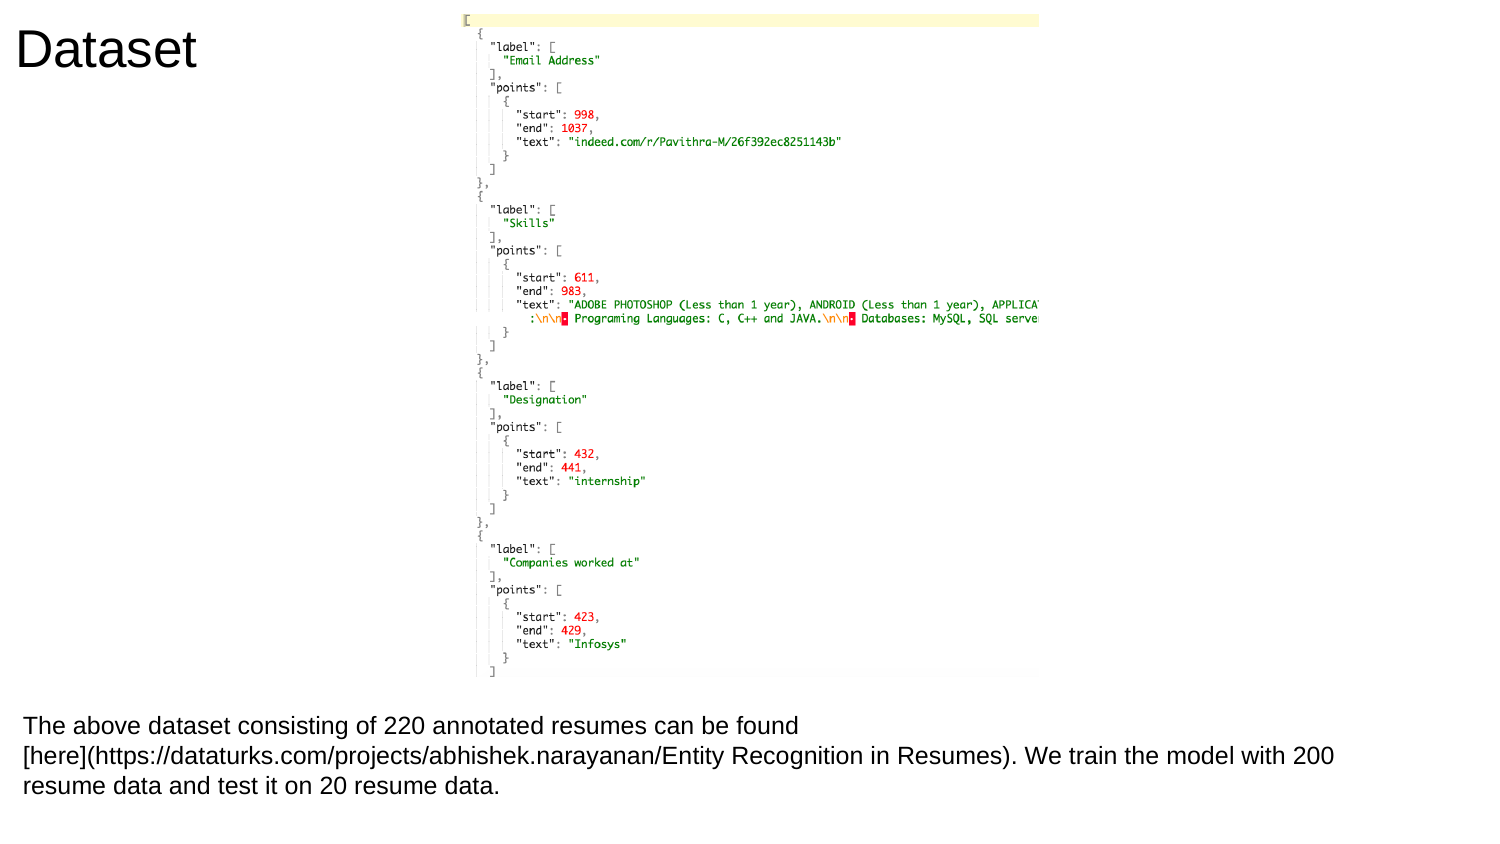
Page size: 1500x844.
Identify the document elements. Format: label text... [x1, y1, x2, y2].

title Dataset [0, 0, 251, 94]
picture [461, 14, 1039, 677]
text_box The above dataset consisting of 220 annotated resumes can be found [here](https://dataturks.com/projects/abhishek.narayanan/Entity Recognition in Resumes). We train the model with 200 resume data and test it on 20 resume data. [7, 694, 1388, 815]
